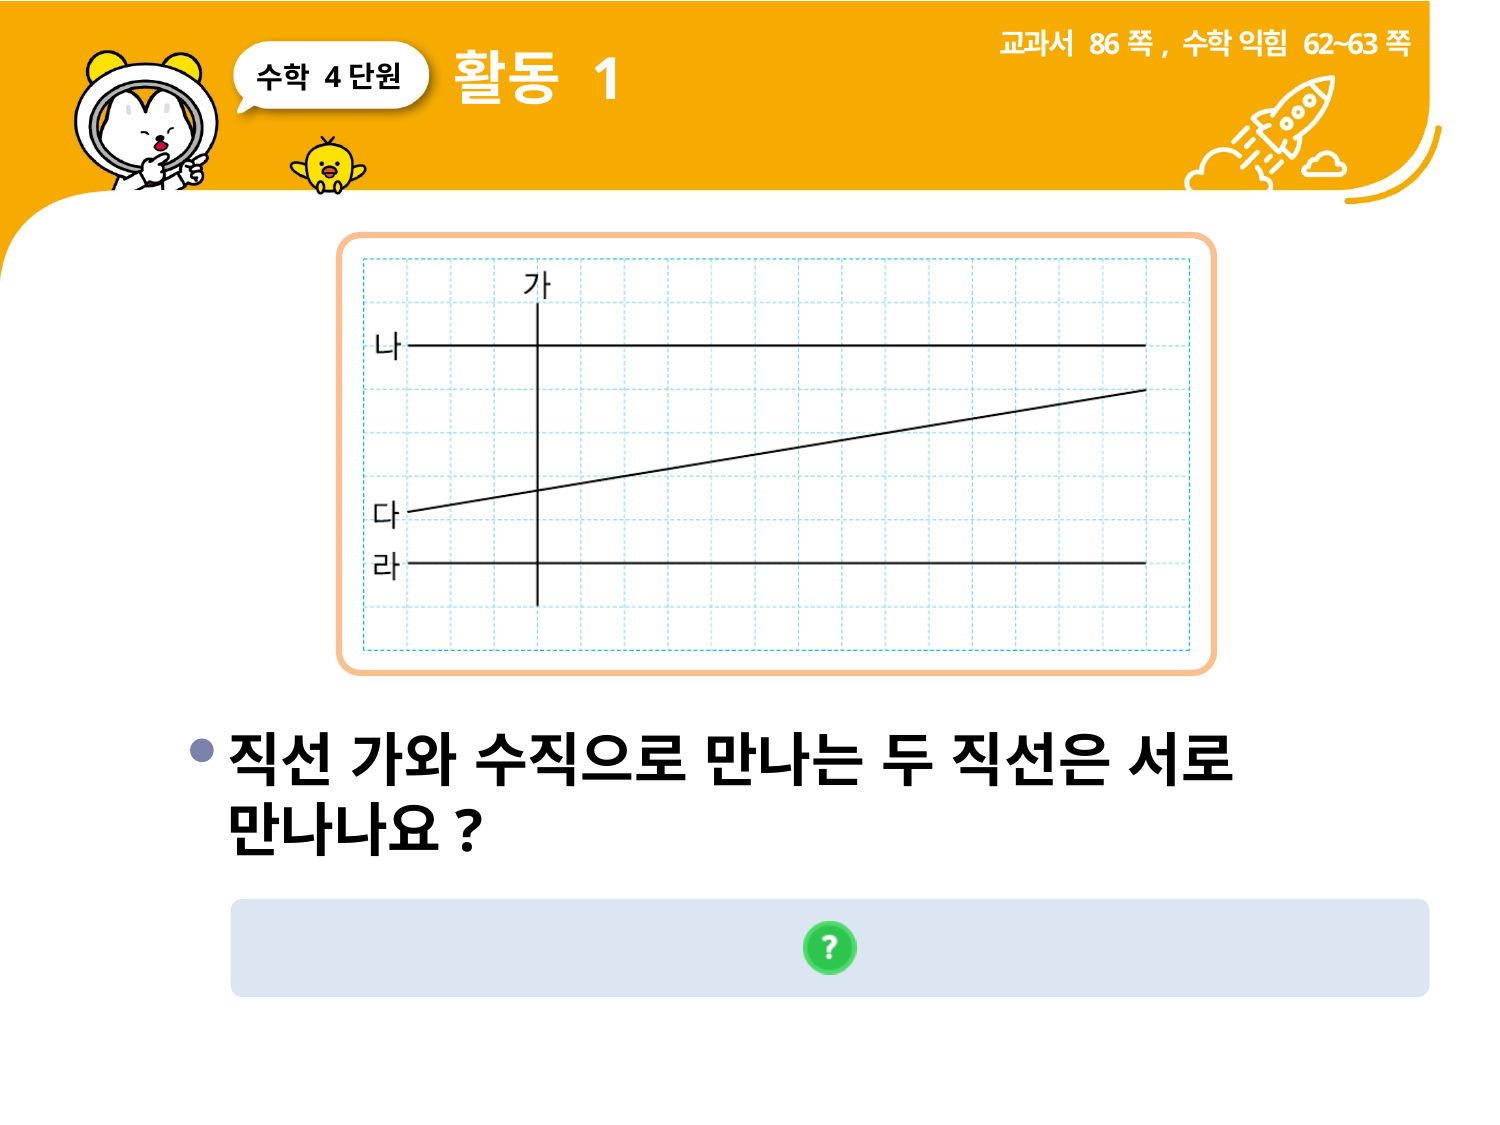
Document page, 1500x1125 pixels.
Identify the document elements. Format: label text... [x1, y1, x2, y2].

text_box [232, 900, 1428, 996]
text_box 직선 가와 수직으로 만나는 두 직선은 서로 만나나요? [212, 715, 1429, 814]
picture [0, 1, 1500, 1124]
list 활동 1 [438, 38, 1205, 124]
list 교과서 86쪽, 수학 익힘 62~63쪽 [983, 22, 1428, 70]
list 4단원 [282, 55, 445, 106]
text_box [190, 738, 214, 763]
text_box [337, 234, 1216, 674]
